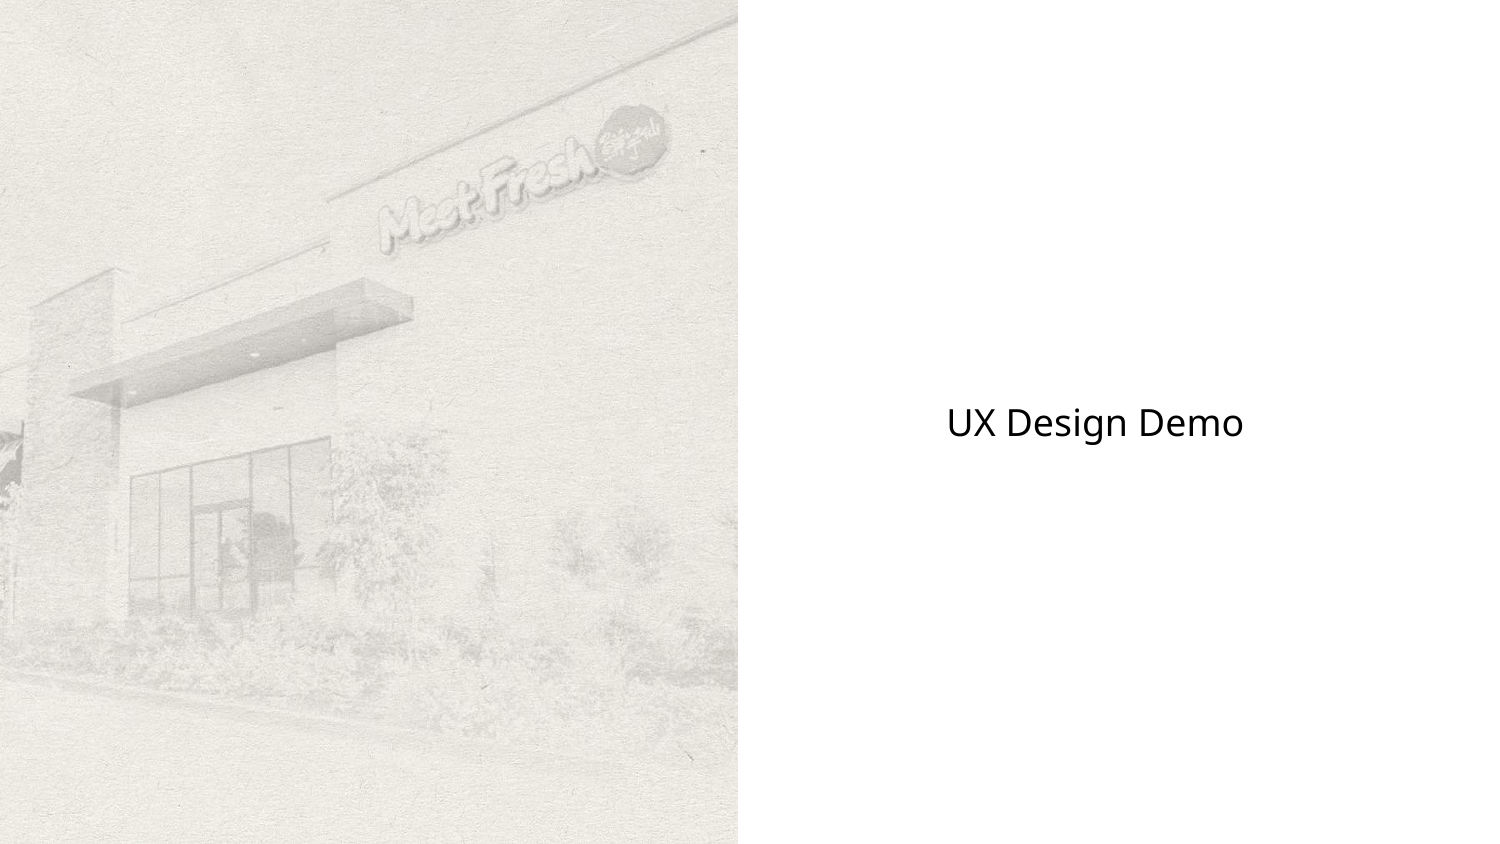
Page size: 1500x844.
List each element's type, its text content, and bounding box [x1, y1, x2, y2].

picture [0, 0, 739, 844]
text_box UX Design Demo [931, 383, 1322, 459]
